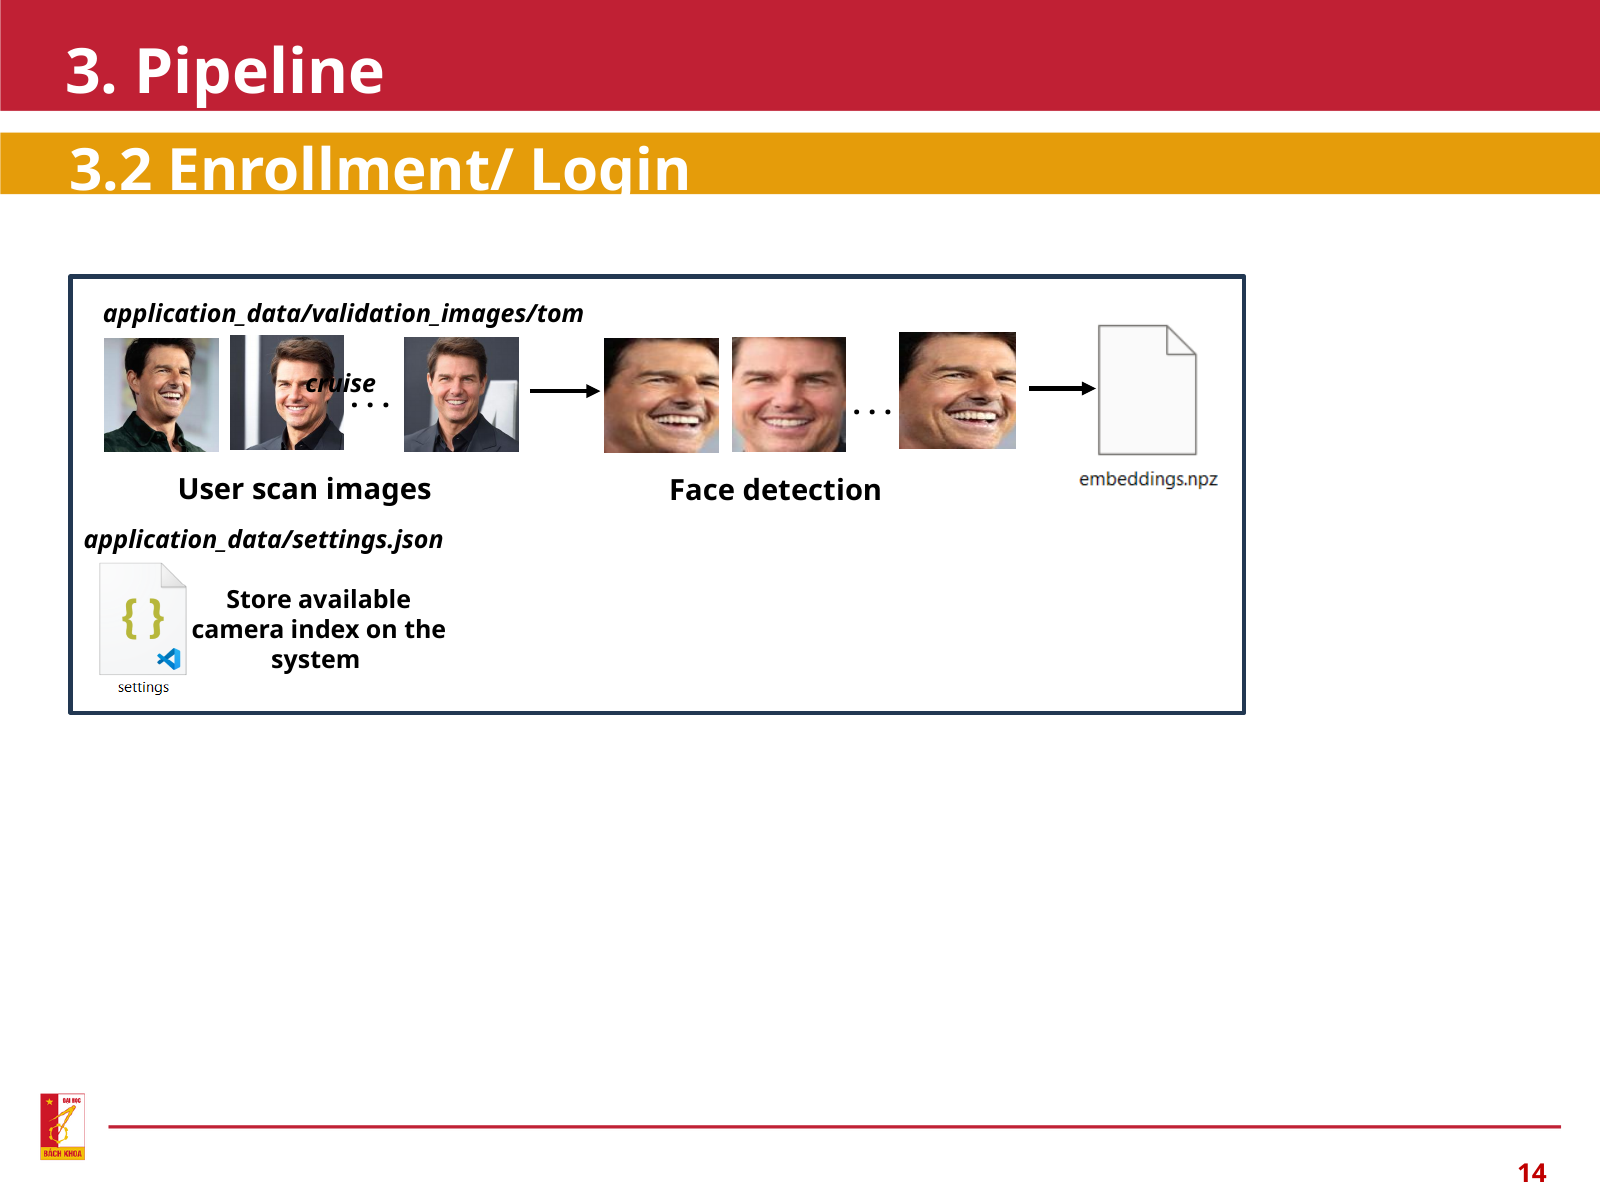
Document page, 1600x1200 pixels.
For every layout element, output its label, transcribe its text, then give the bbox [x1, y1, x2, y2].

text_box 14 [1216, 1155, 1547, 1188]
text_box 3.2 Enrollment/ Login [8, 127, 853, 203]
picture [604, 338, 719, 453]
picture [404, 337, 519, 452]
picture [85, 559, 195, 697]
picture [104, 338, 219, 453]
text_box application_data/validation_images/tom cruise [85, 256, 603, 398]
text_box Store available camera index on the system [199, 583, 454, 674]
text_box application_data/settings.json [8, 483, 526, 554]
picture [899, 332, 1017, 450]
text_box [0, 0, 1600, 1200]
picture [230, 335, 345, 450]
picture [732, 337, 847, 452]
picture [1073, 315, 1228, 519]
text_box [68, 274, 1246, 715]
text_box 3. Pipeline [0, 31, 566, 107]
